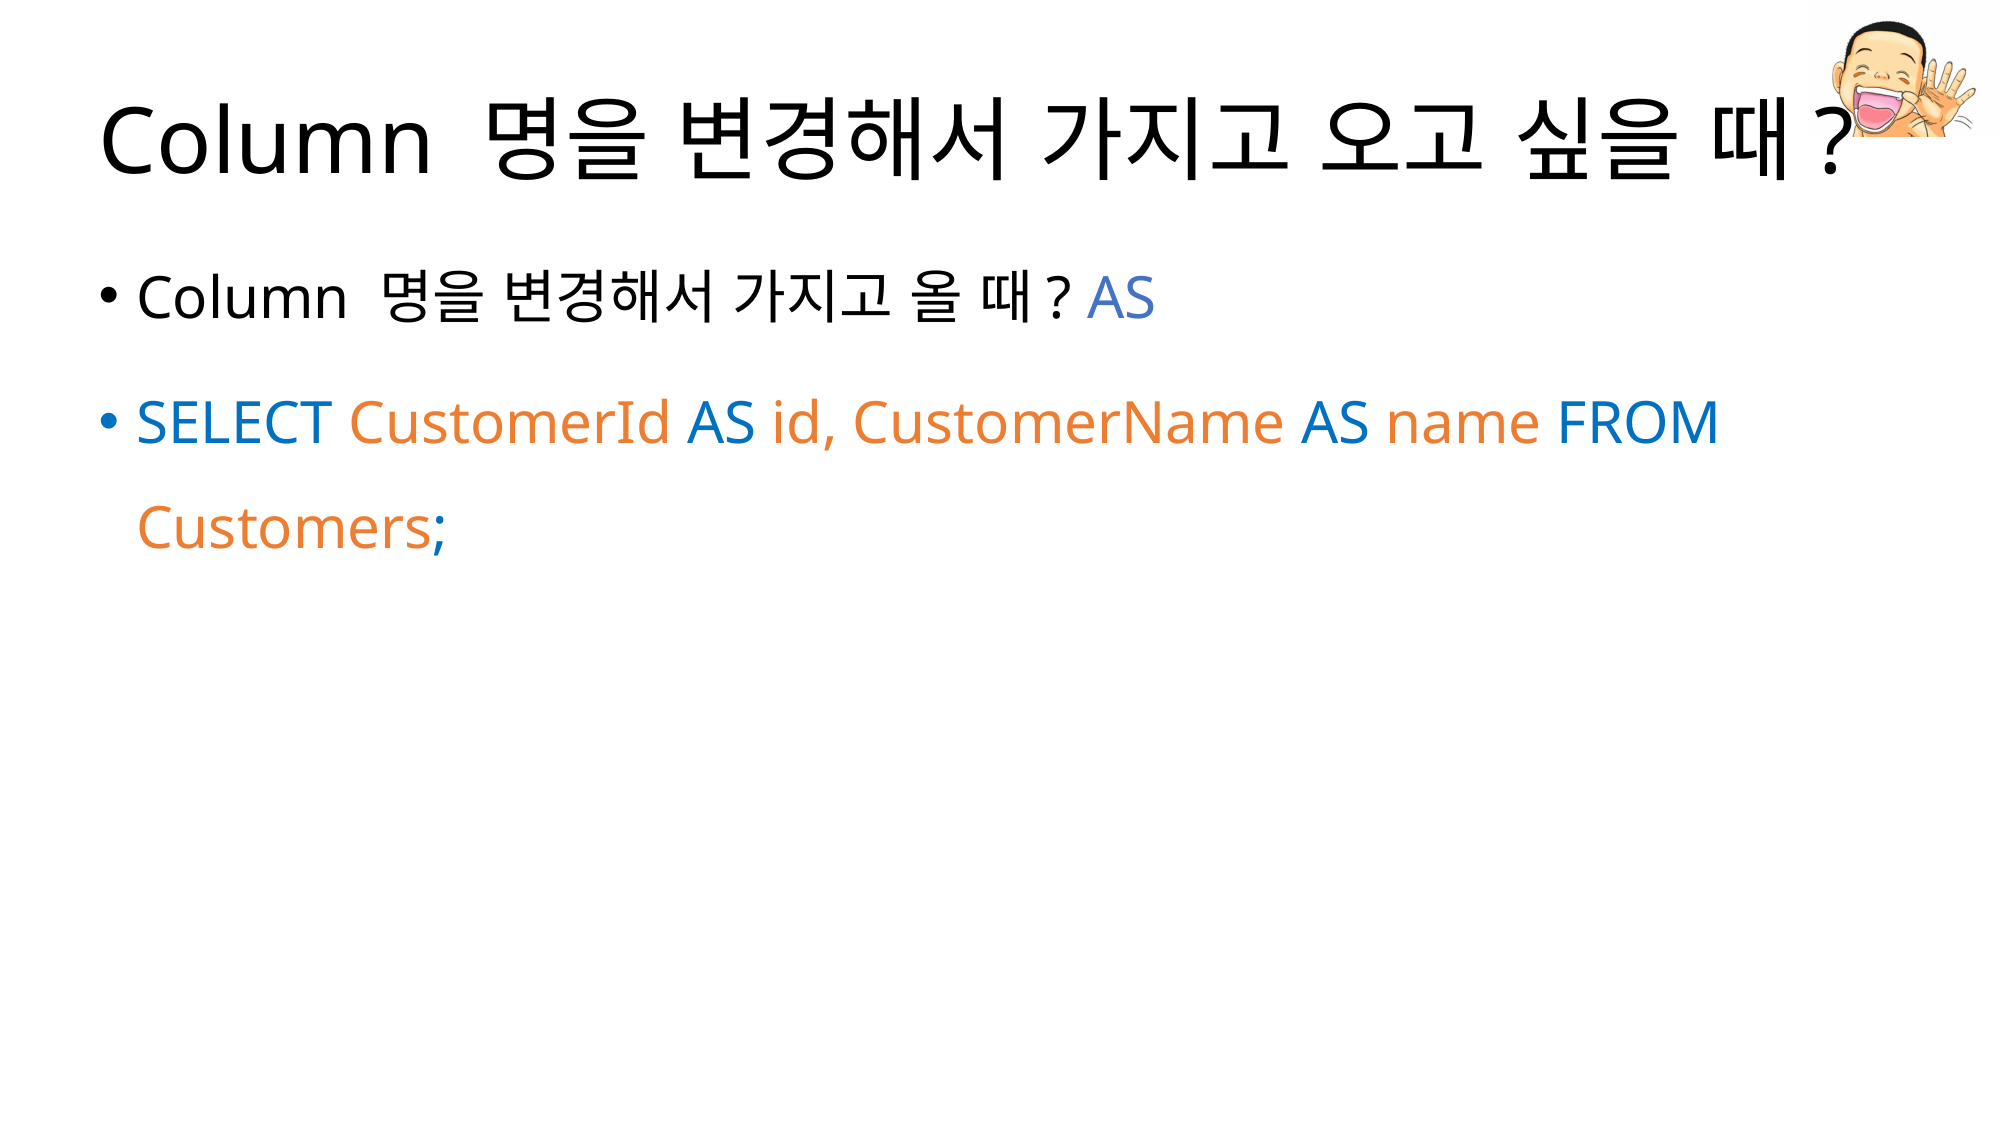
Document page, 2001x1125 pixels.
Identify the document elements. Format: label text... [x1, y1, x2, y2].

picture [1931, 0, 2000, 137]
title Column 명을 변경해서 가지고 오고 싶을 때? [83, 0, 1931, 217]
list Column 명을 변경해서 가지고 올 때? AS SELECT CustomerId AS id, CustomerName AS name FROM Customers; [83, 217, 1931, 1125]
